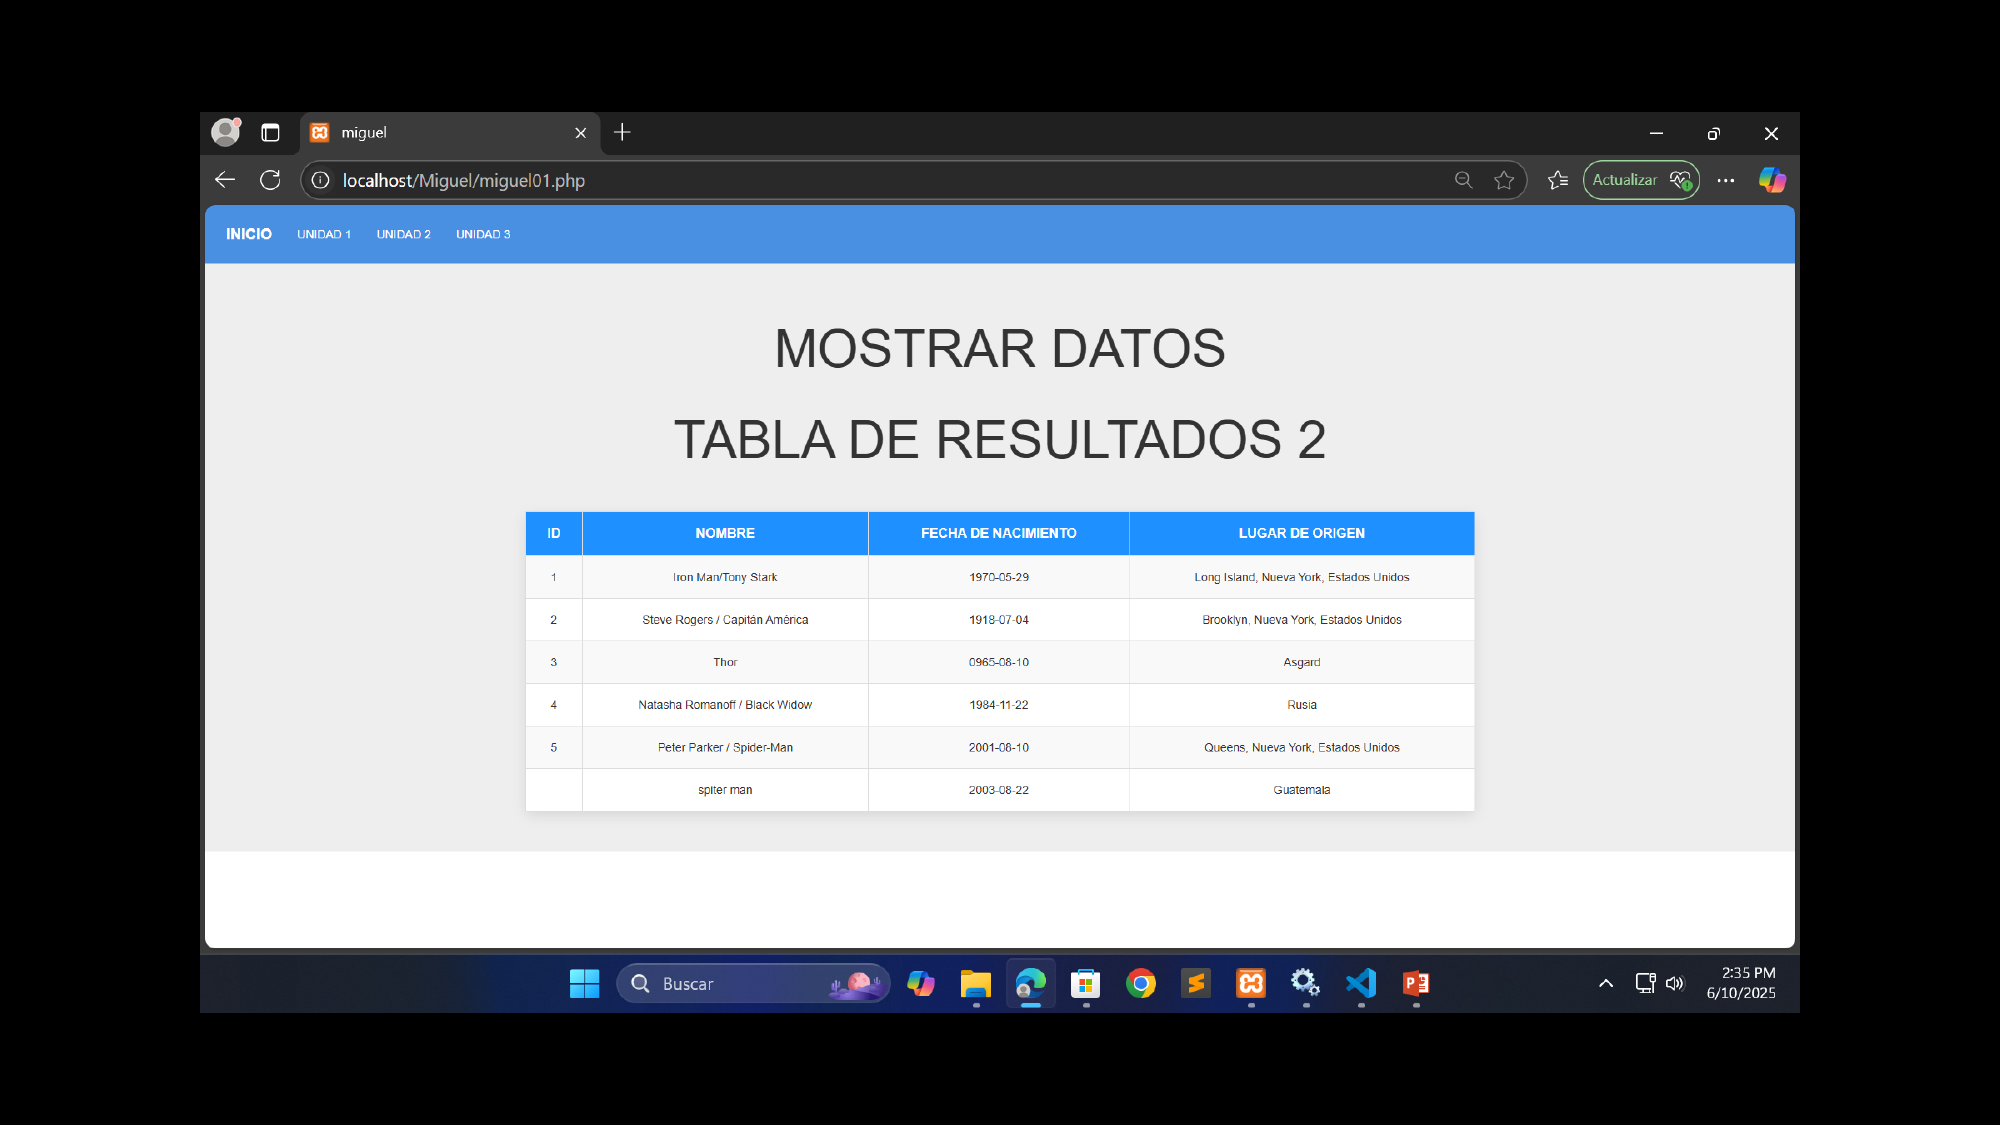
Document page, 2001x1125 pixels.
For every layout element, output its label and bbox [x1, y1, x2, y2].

picture [199, 112, 1800, 1013]
